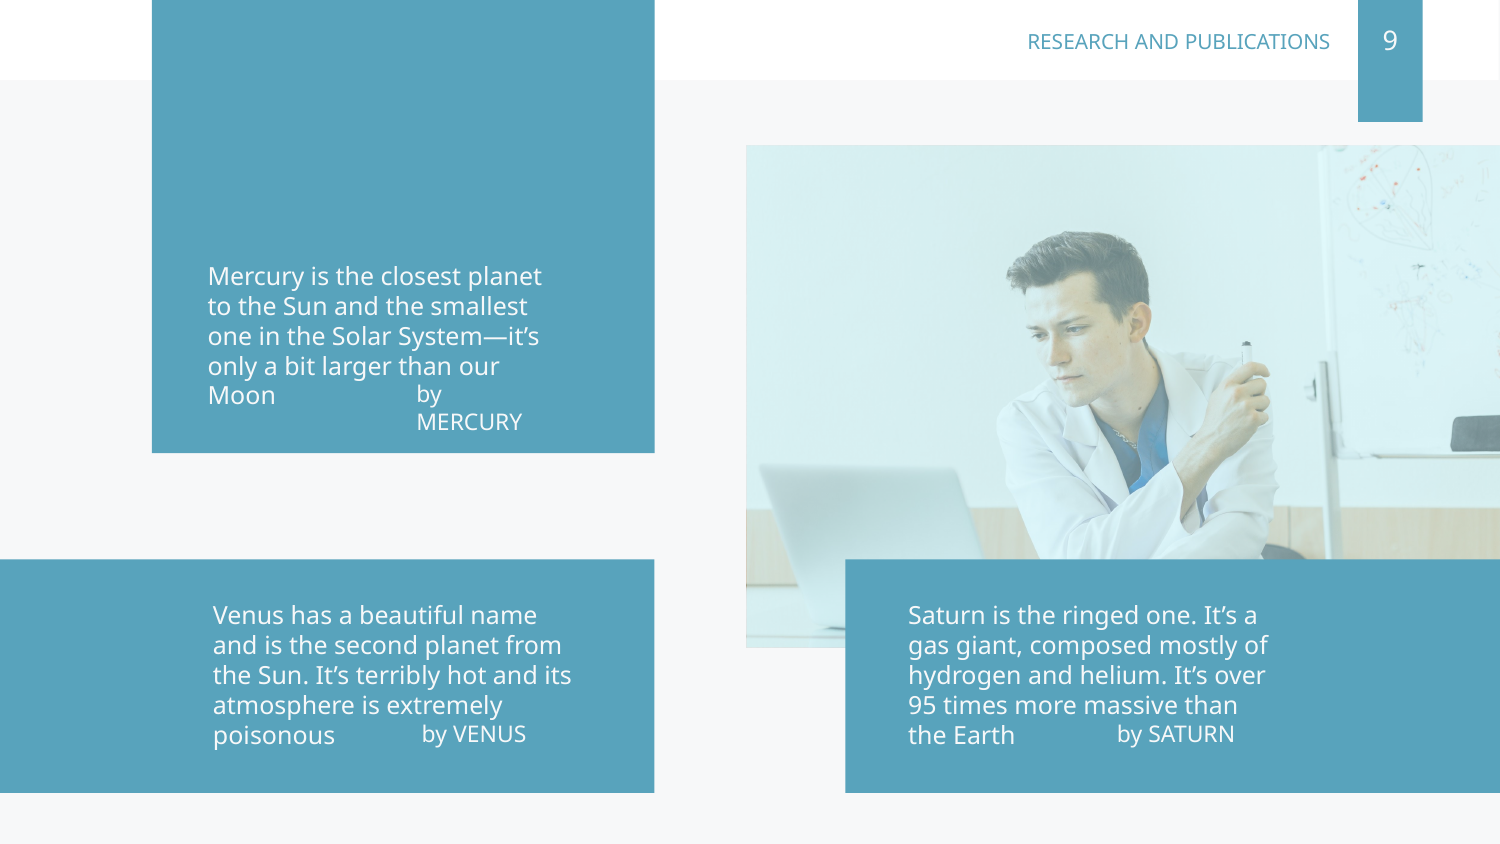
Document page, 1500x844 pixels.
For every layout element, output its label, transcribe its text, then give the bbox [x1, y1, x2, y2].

text_box [845, 656, 1500, 793]
text_box by VENUS [406, 704, 571, 768]
text_box Venus has a beautiful name and is the second planet from the Sun. It’s terribly hot and its atmosphere is extremely poisonous [197, 584, 589, 768]
text_box [151, 0, 655, 454]
text_box [0, 559, 655, 793]
slide_number 9 [1345, 8, 1436, 74]
text_box Saturn is the ringed one. It’s a gas giant, composed mostly of hydrogen and helium. It’s over 95 times more massive than the Earth [893, 657, 1284, 767]
title RESEARCH AND PUBLICATIONS [646, 14, 1345, 68]
text_box Mercury is the closest planet to the Sun and the smallest one in the Solar System—it’s only a bit larger than our Moon [192, 245, 583, 428]
text_box by SATURN [1101, 704, 1267, 768]
picture [746, 145, 1500, 648]
text_box by MERCURY [401, 364, 566, 428]
